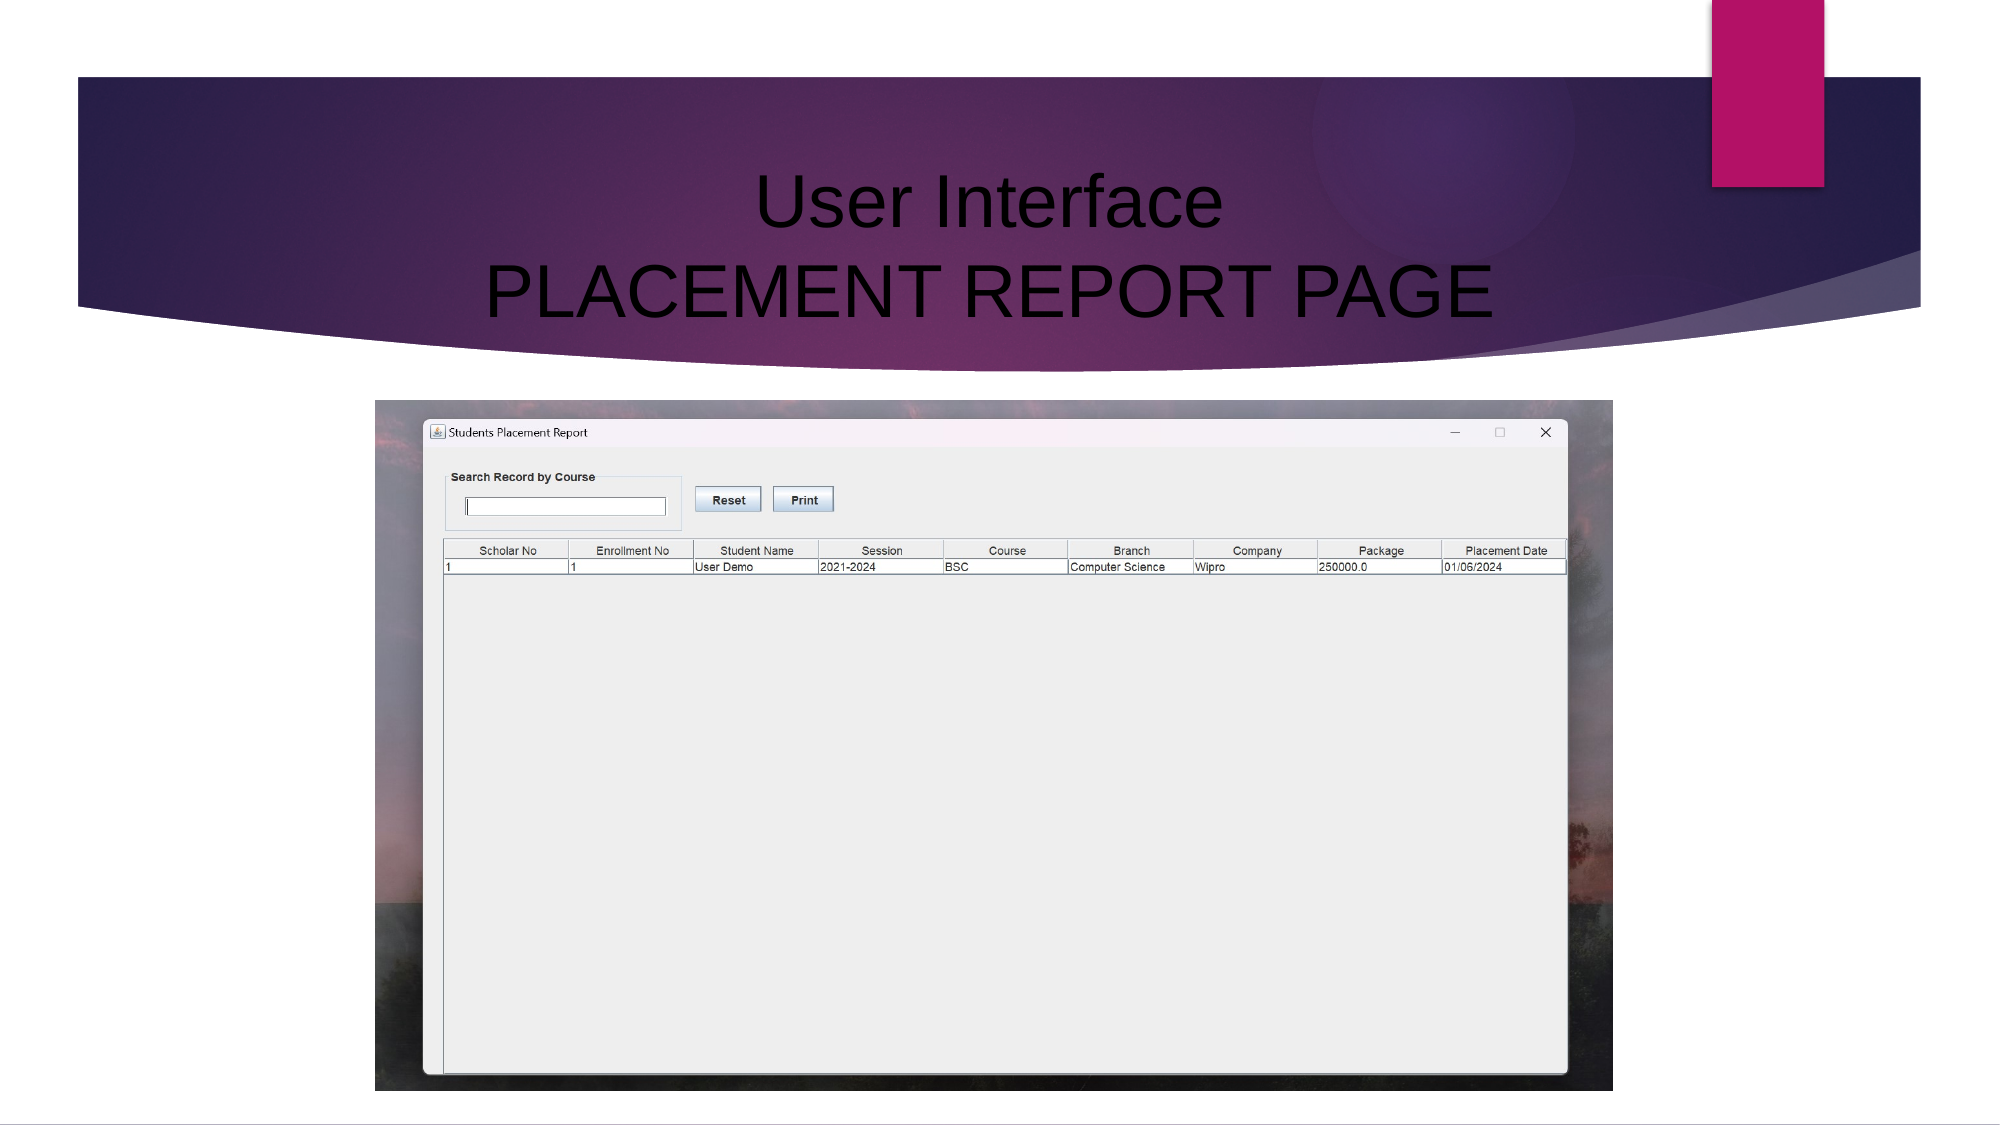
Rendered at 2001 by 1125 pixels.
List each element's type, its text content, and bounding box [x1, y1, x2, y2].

picture [374, 400, 1613, 1091]
title User Interface PLACEMENT REPORT PAGE [450, 184, 1531, 300]
picture [79, 78, 1920, 371]
